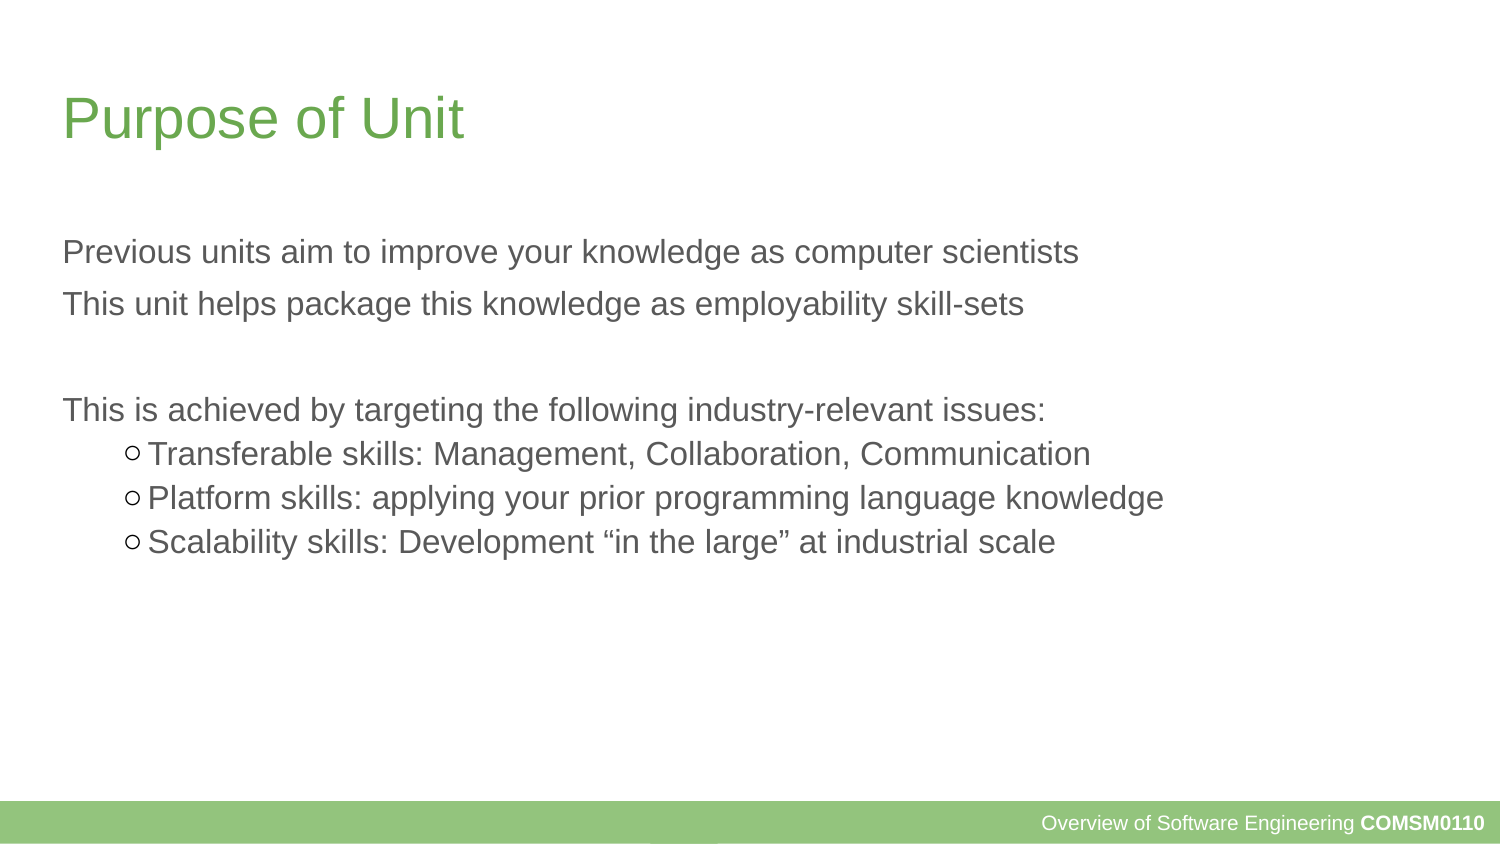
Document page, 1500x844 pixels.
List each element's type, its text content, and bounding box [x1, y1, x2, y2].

list Previous units aim to improve your knowledge as computer scientists This unit helps package this knowledge as employability skill-sets This is achieved by targeting the following industry-relevant issues: Transferable skills: Management, Collaboration, Communication Platform skills: applying your prior programming language knowledge Scalability skills: Development “in the large” at industrial scale [51, 189, 1449, 750]
title Purpose of Unit [51, 72, 1449, 167]
